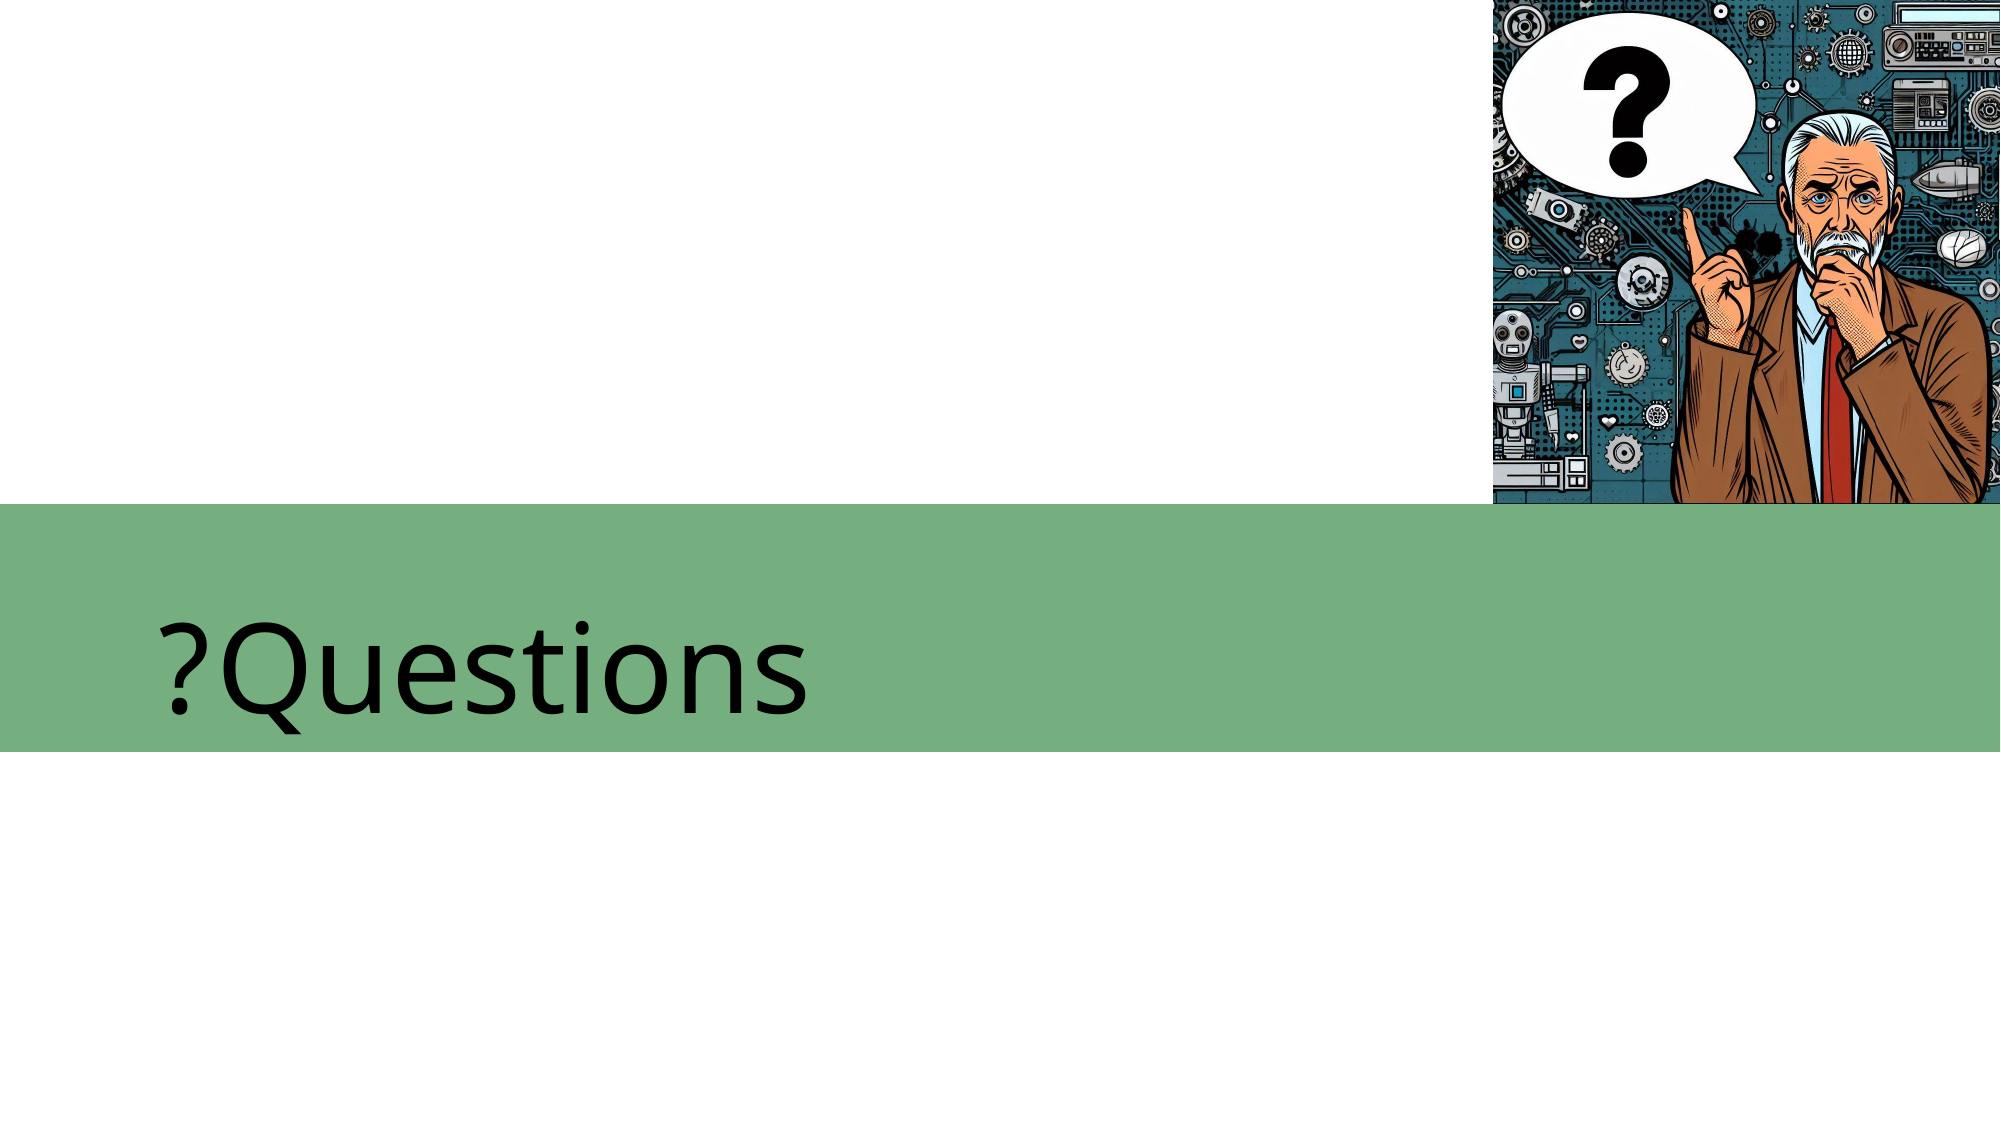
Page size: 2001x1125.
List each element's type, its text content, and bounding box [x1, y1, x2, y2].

title Questions? [136, 280, 1862, 749]
picture [1493, 0, 2000, 504]
